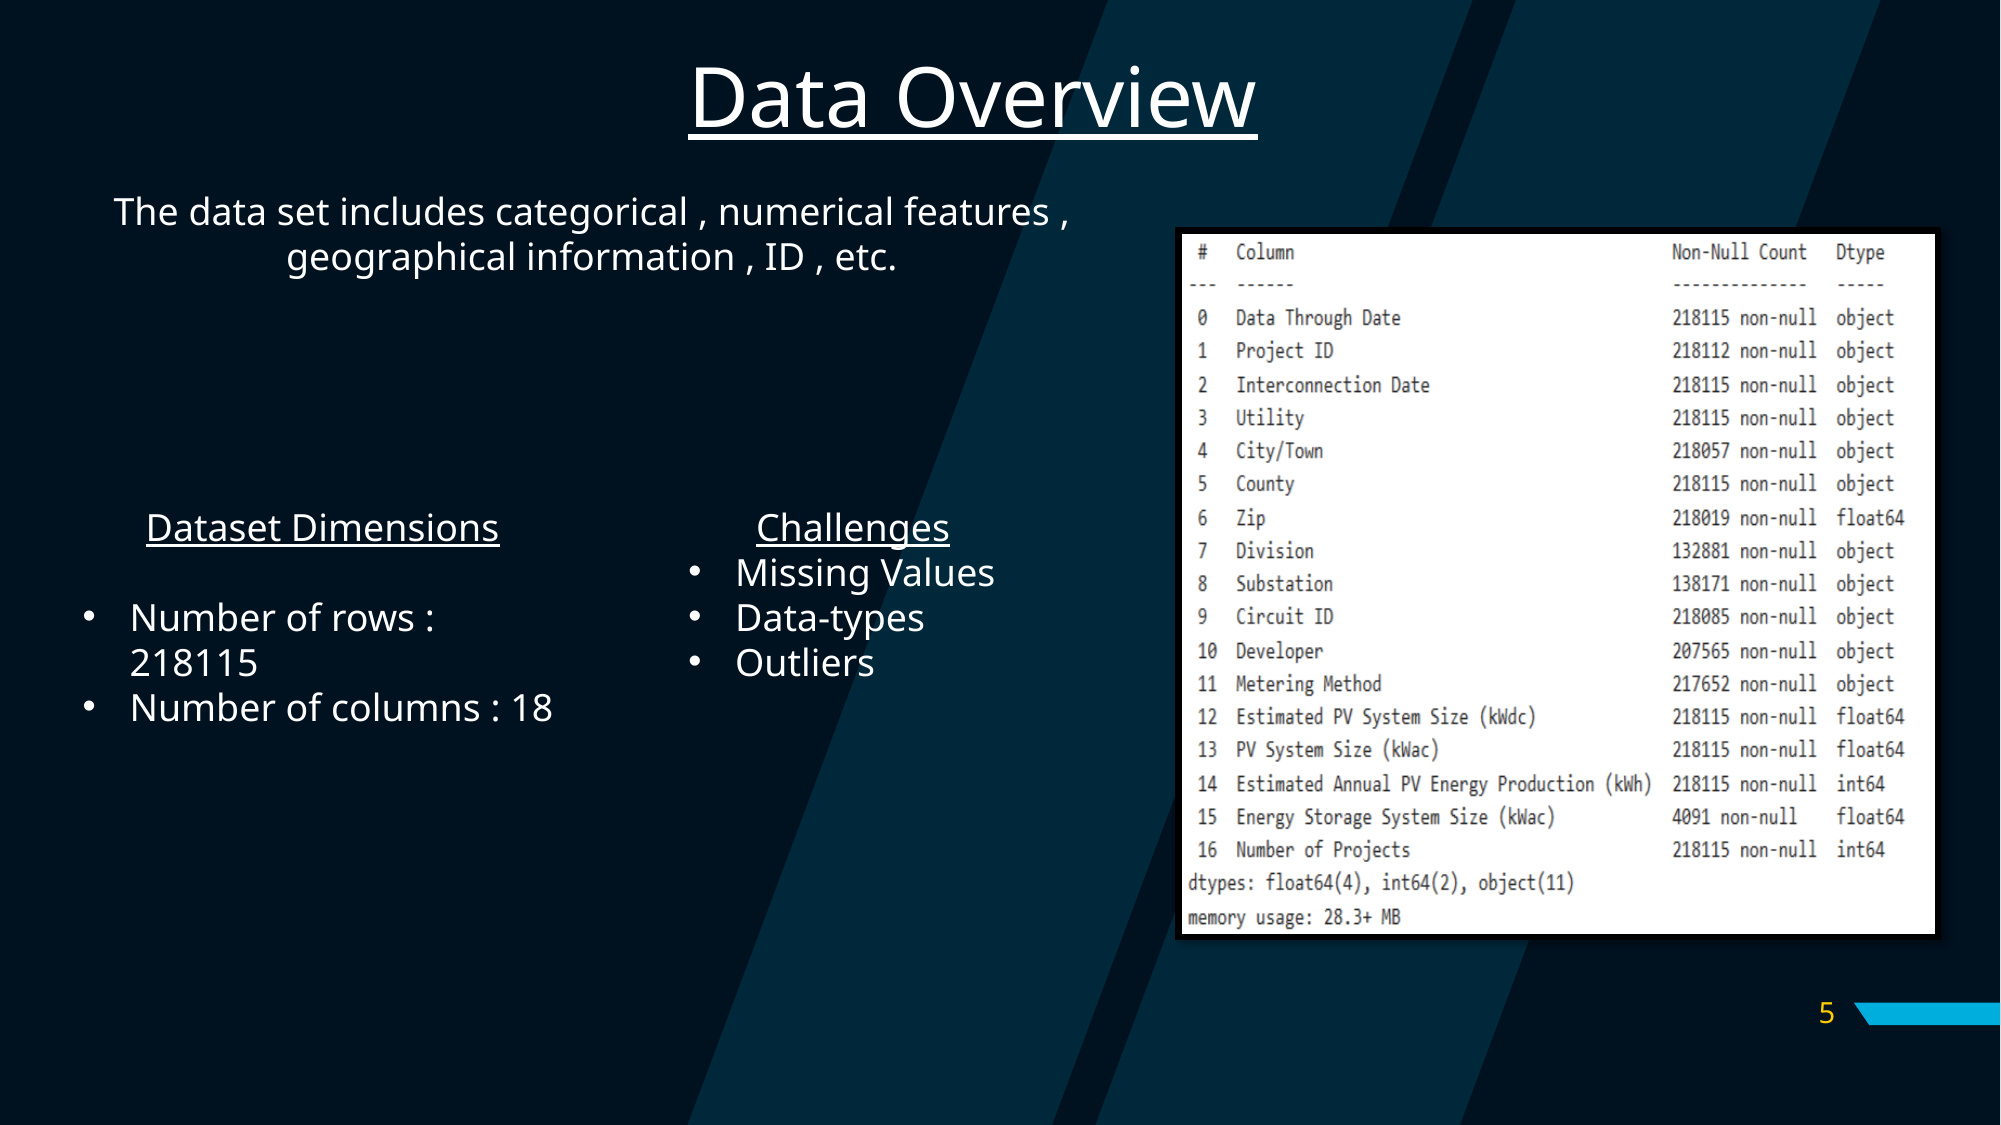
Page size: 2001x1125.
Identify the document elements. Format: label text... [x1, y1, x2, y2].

text_box Dataset Dimensions Number of rows : 218115 Number of columns : 18 [67, 496, 578, 736]
text_box Data Overview [673, 36, 1322, 152]
text_box Challenges Missing Values Data-types Outliers [673, 496, 1033, 691]
slide_number 5 [1760, 984, 1851, 1045]
picture [1181, 233, 1936, 934]
text_box The data set includes categorical , numerical features , geographical information , ID , etc. [21, 180, 1164, 286]
